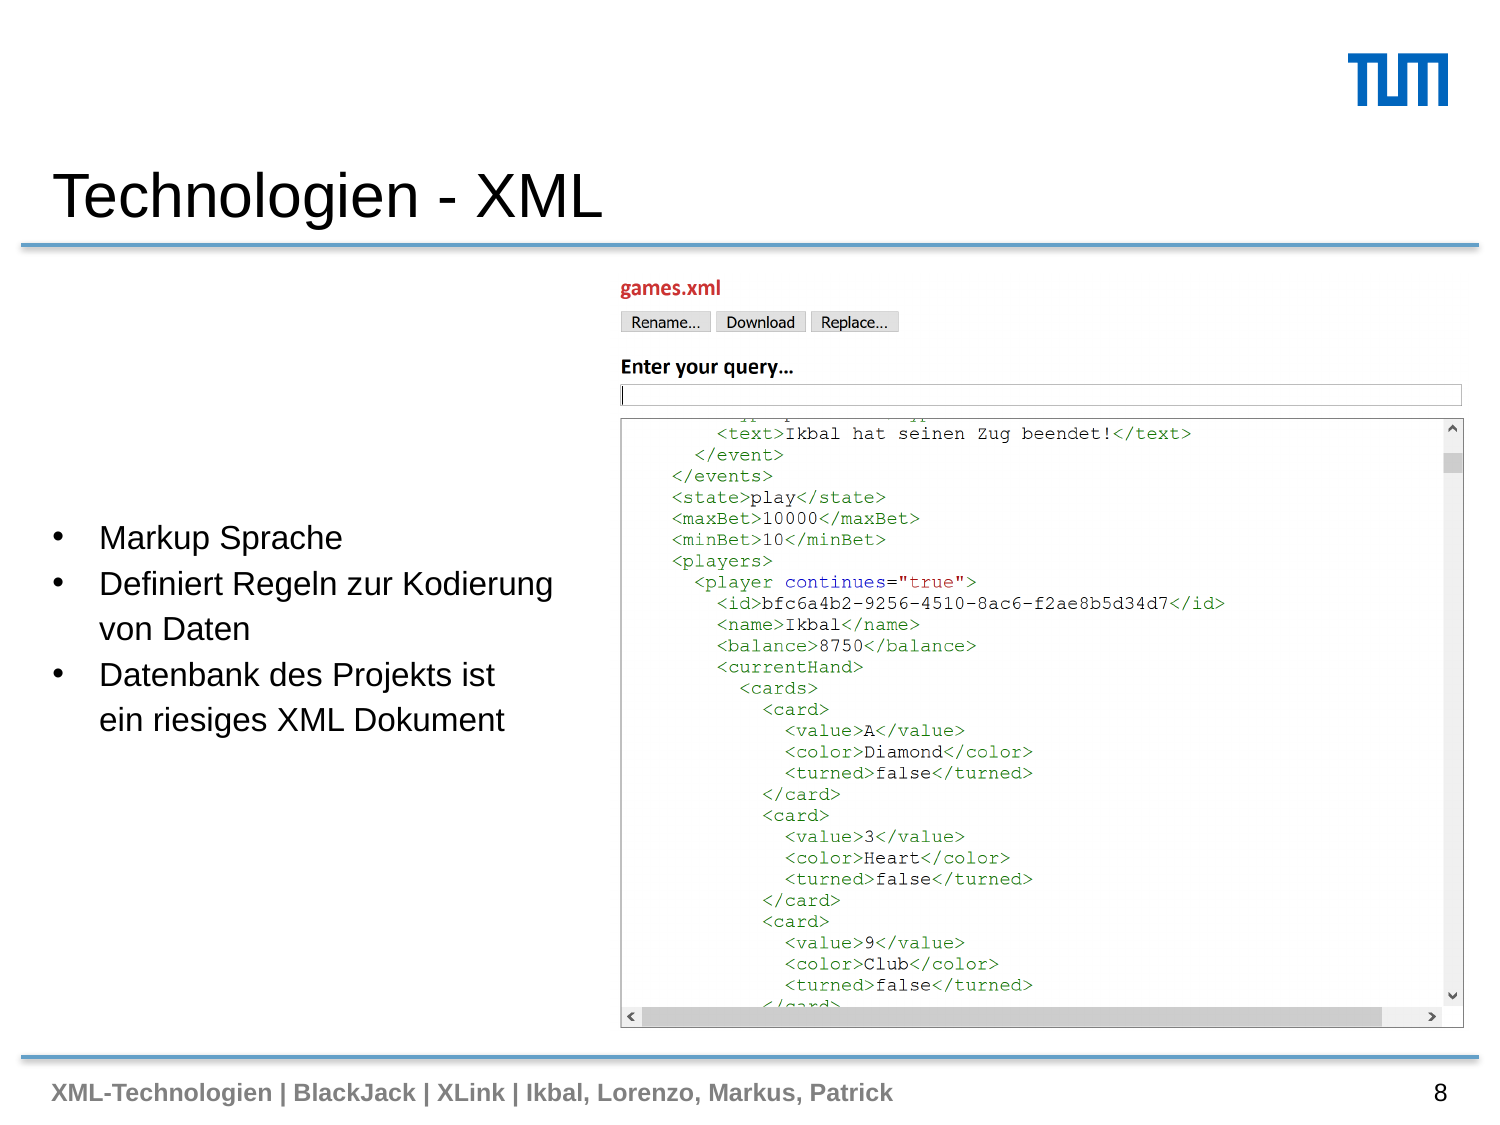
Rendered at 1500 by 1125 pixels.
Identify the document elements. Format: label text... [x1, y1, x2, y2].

list Markup Sprache Definiert Regeln zur Kodierung von Daten Datenbank des Projekts ist ein riesiges XML Dokument [52, 288, 1449, 1042]
slide_number 8 [1112, 1067, 1448, 1122]
picture [609, 273, 1469, 1032]
title Technologien - XML [52, 162, 1449, 231]
footer XML-Technologien | BlackJack | XLink | Ikbal, Lorenzo, Markus, Patrick [51, 1067, 1112, 1122]
